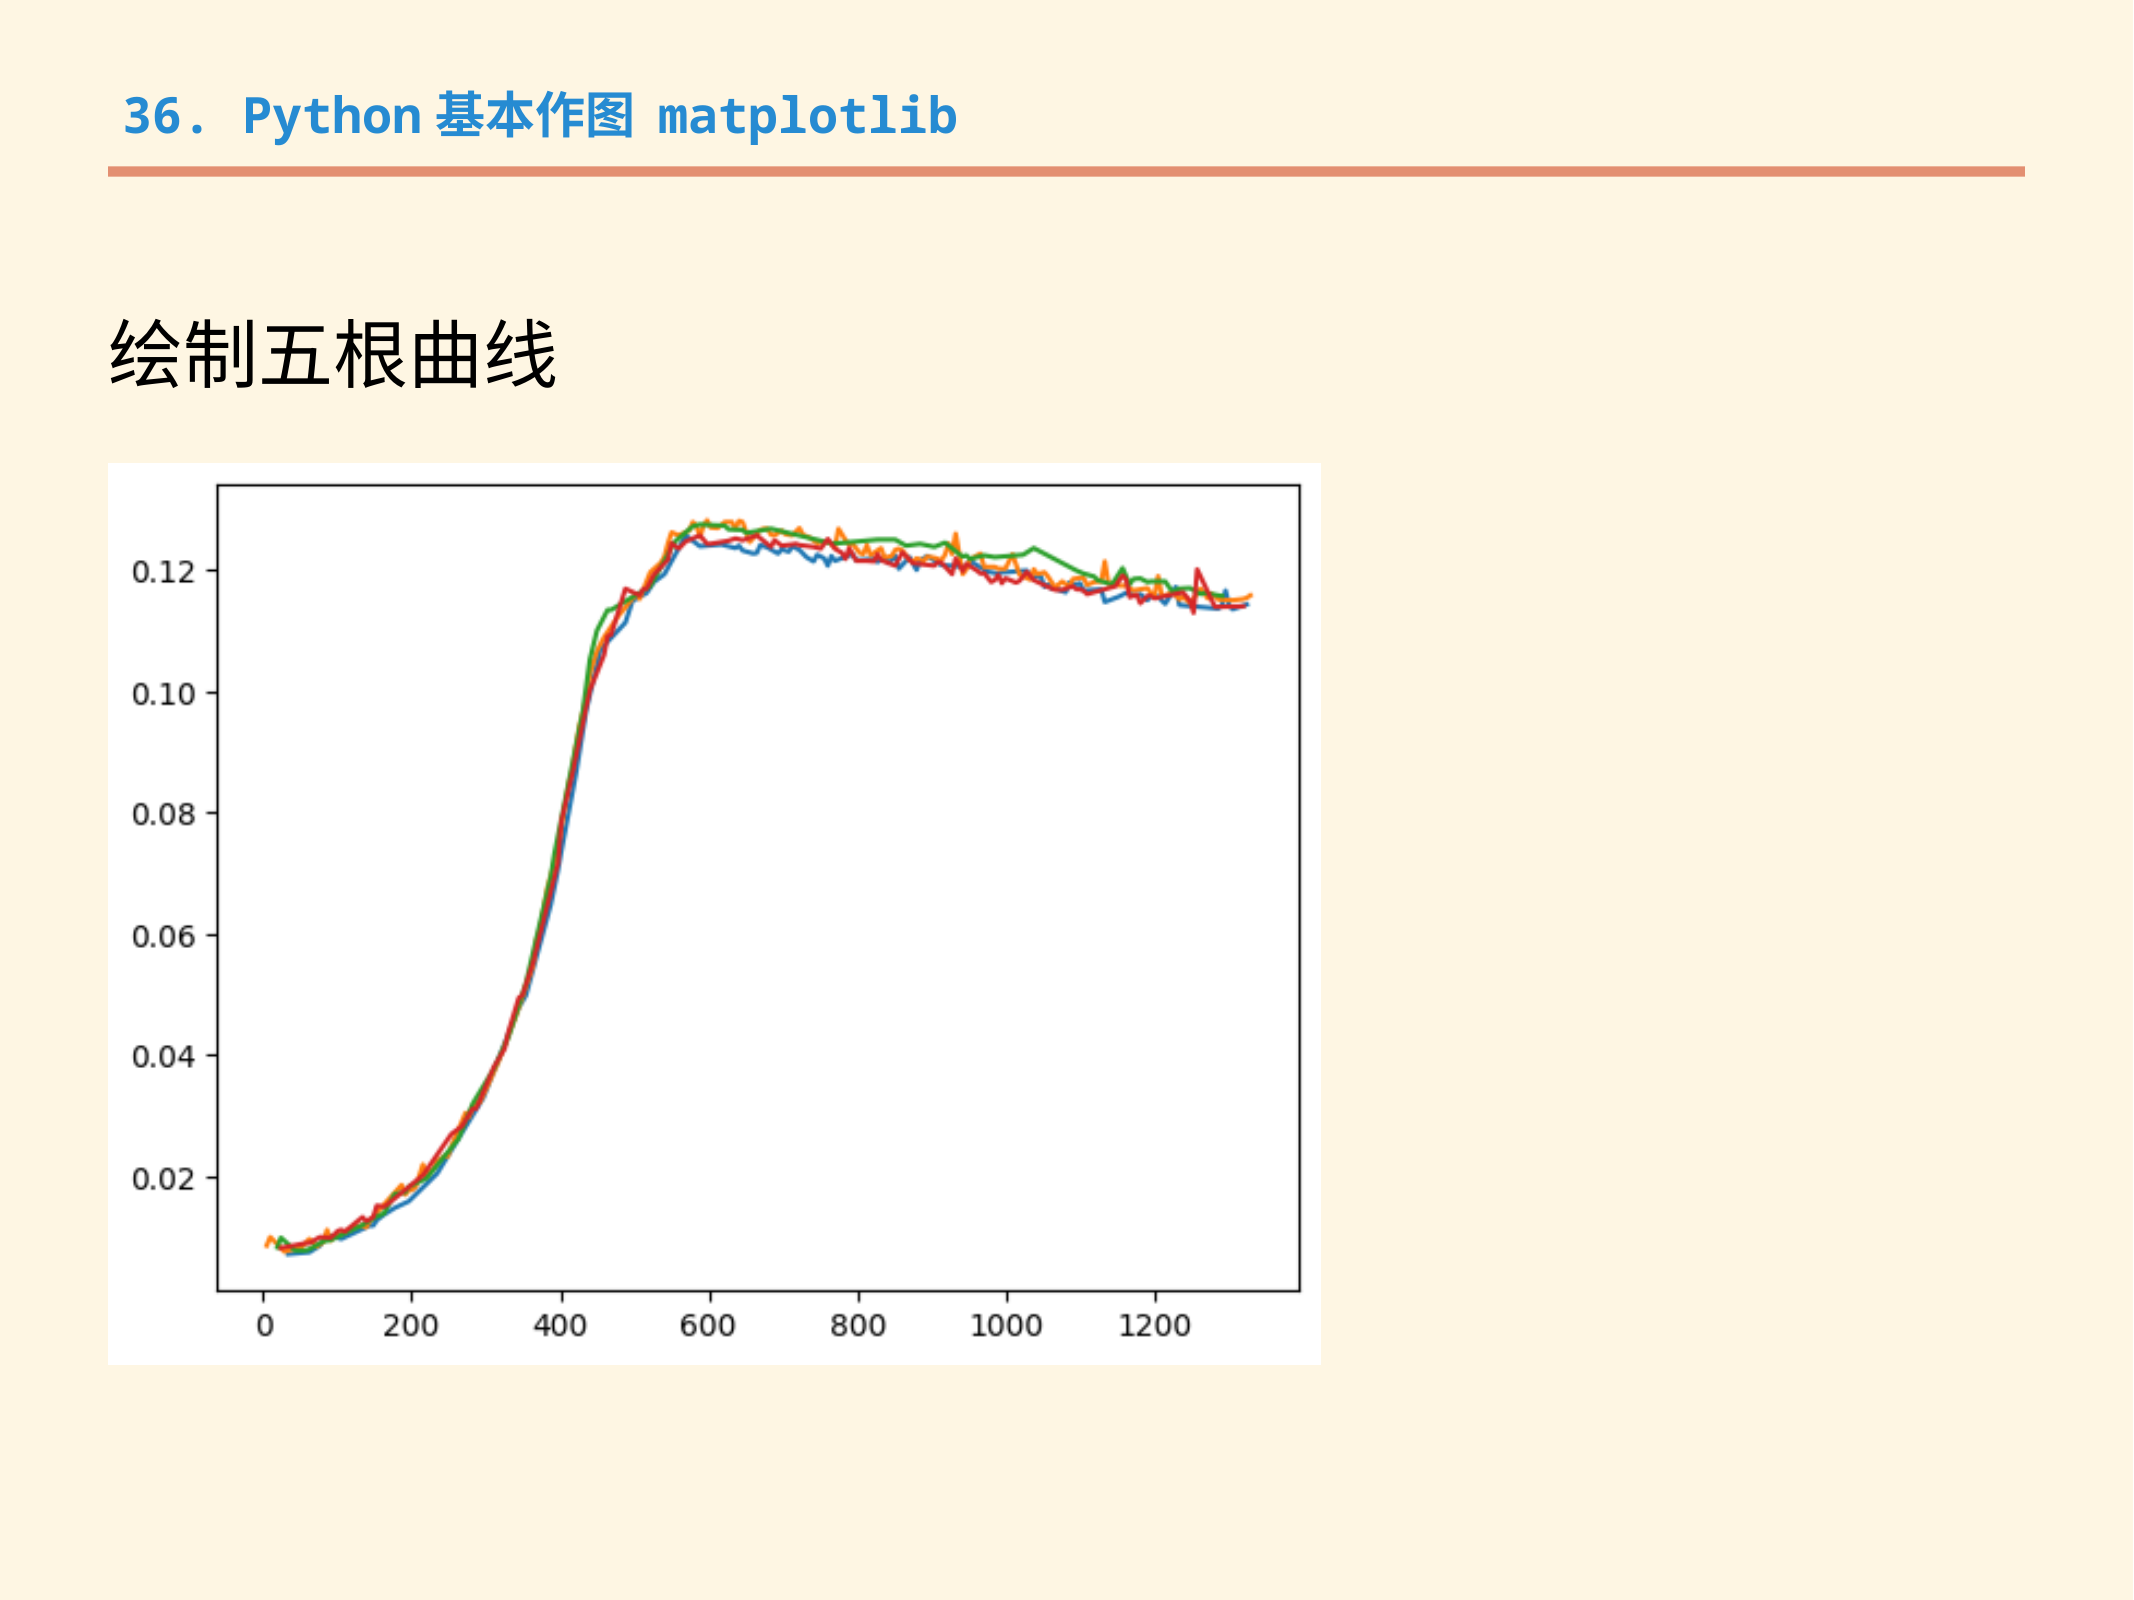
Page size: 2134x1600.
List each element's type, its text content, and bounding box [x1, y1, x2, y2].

picture [107, 463, 1321, 1365]
text_box [108, 166, 2025, 177]
list 绘制五根曲线 [107, 235, 968, 459]
text_box 36. Python基本作图 matplotlib [108, 69, 1175, 151]
